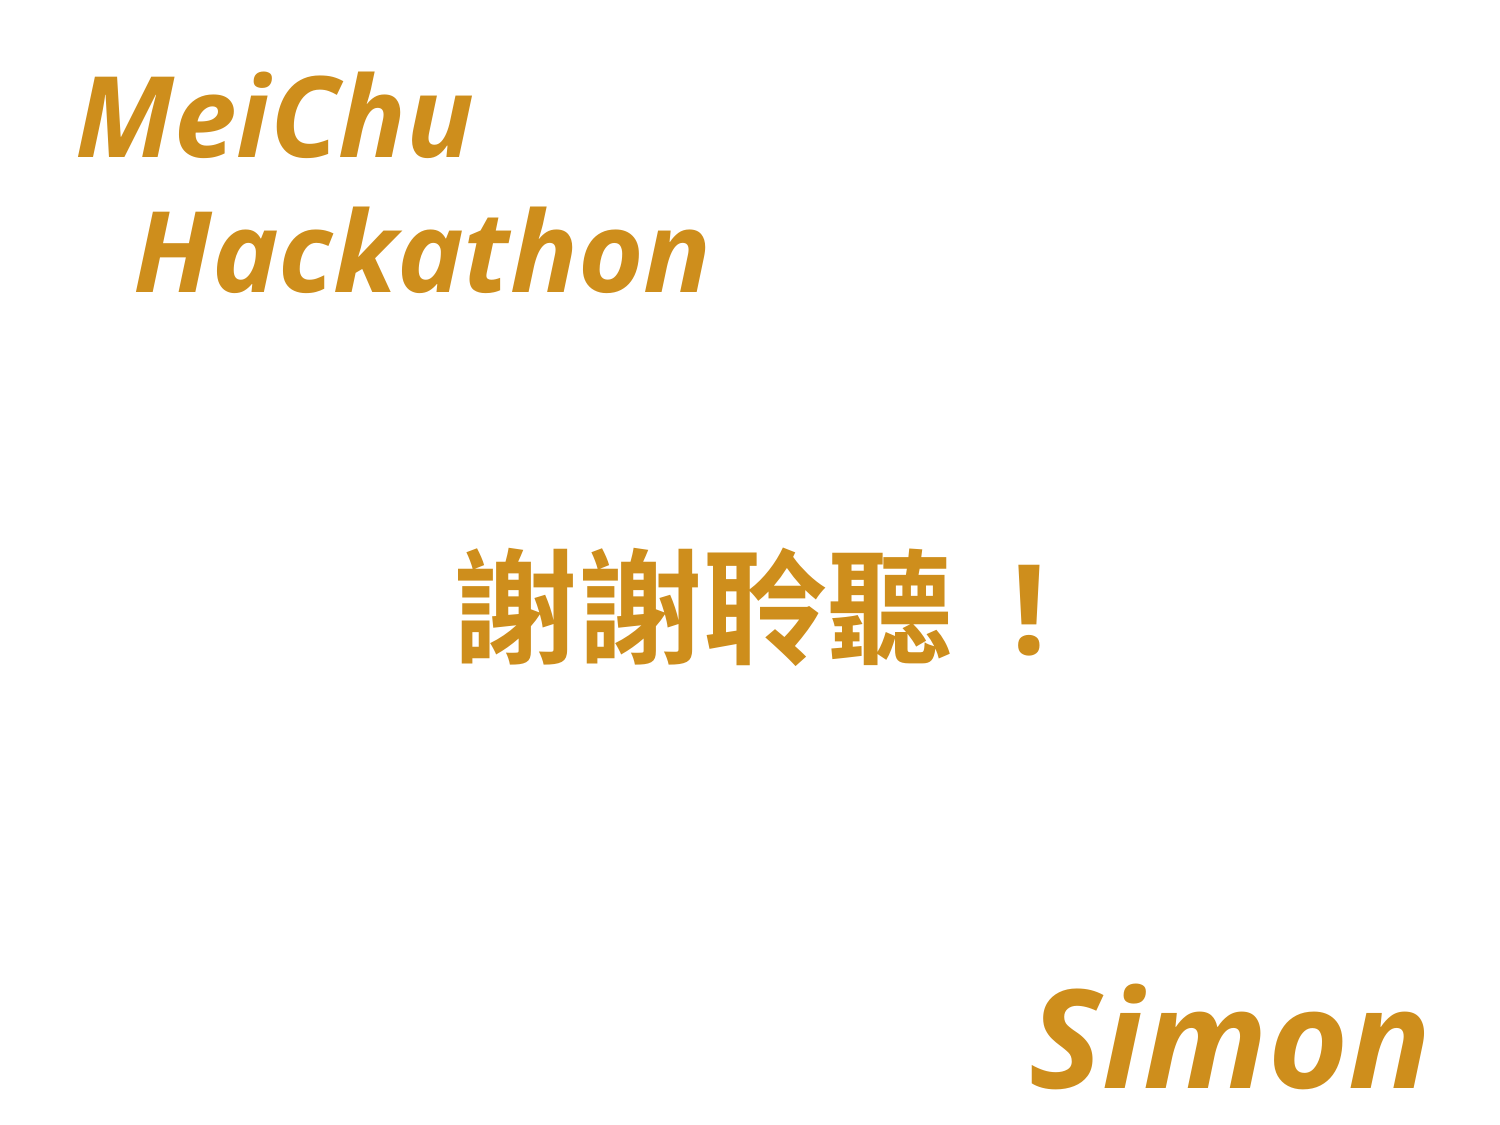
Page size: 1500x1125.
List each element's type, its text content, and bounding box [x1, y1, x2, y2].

text_box Simon [1015, 943, 1447, 1123]
text_box MeiChu Hackathon [60, 37, 728, 323]
text_box 謝謝聆聽 ! [0, 150, 1500, 1059]
